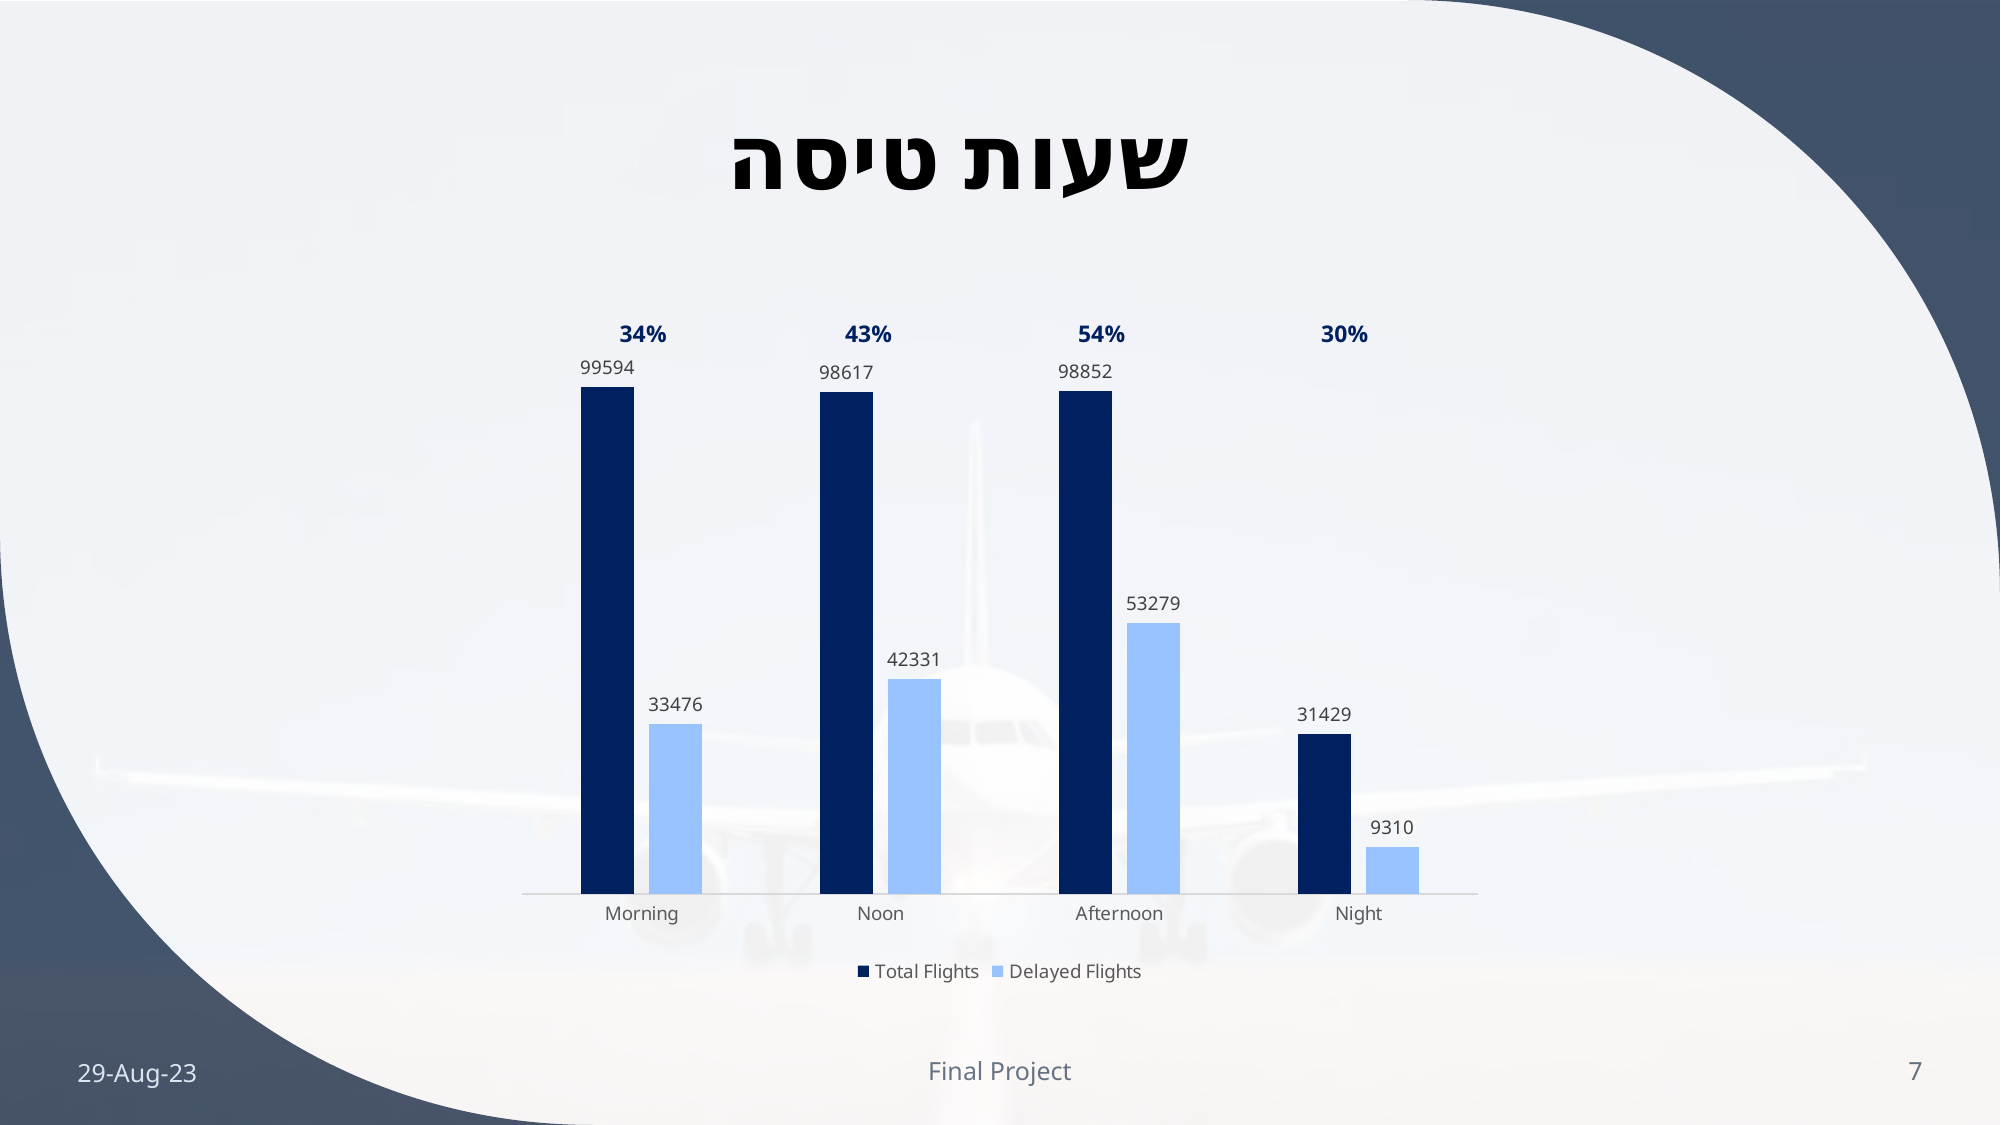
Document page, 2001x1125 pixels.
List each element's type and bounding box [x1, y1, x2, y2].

text_box [502, 268, 1498, 991]
picture [0, 1, 2000, 1125]
